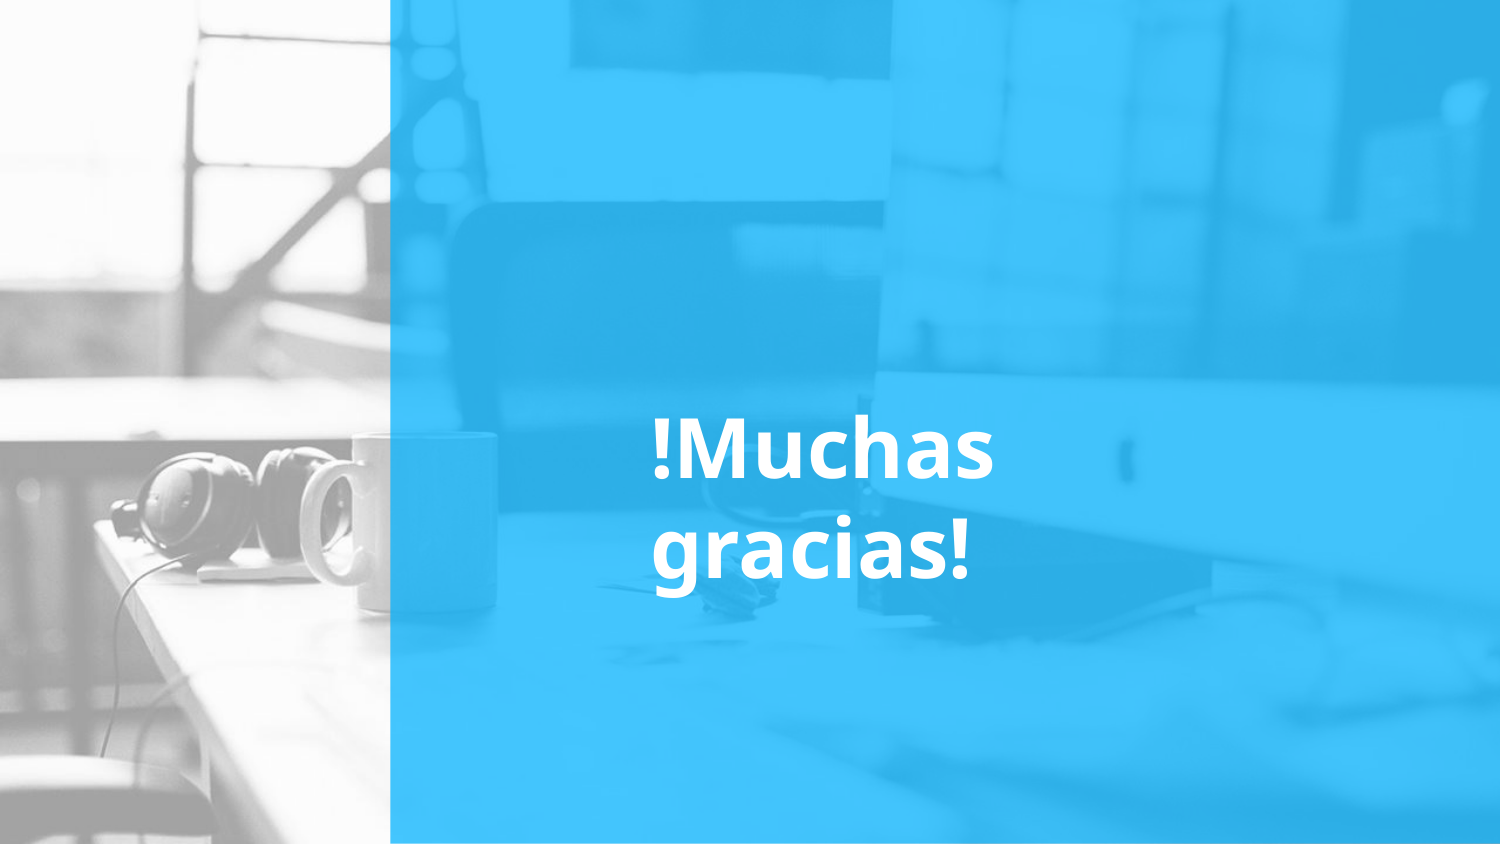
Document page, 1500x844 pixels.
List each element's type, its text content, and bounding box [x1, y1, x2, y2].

title !Muchas gracias! [634, 380, 1293, 464]
picture [390, 0, 1500, 844]
